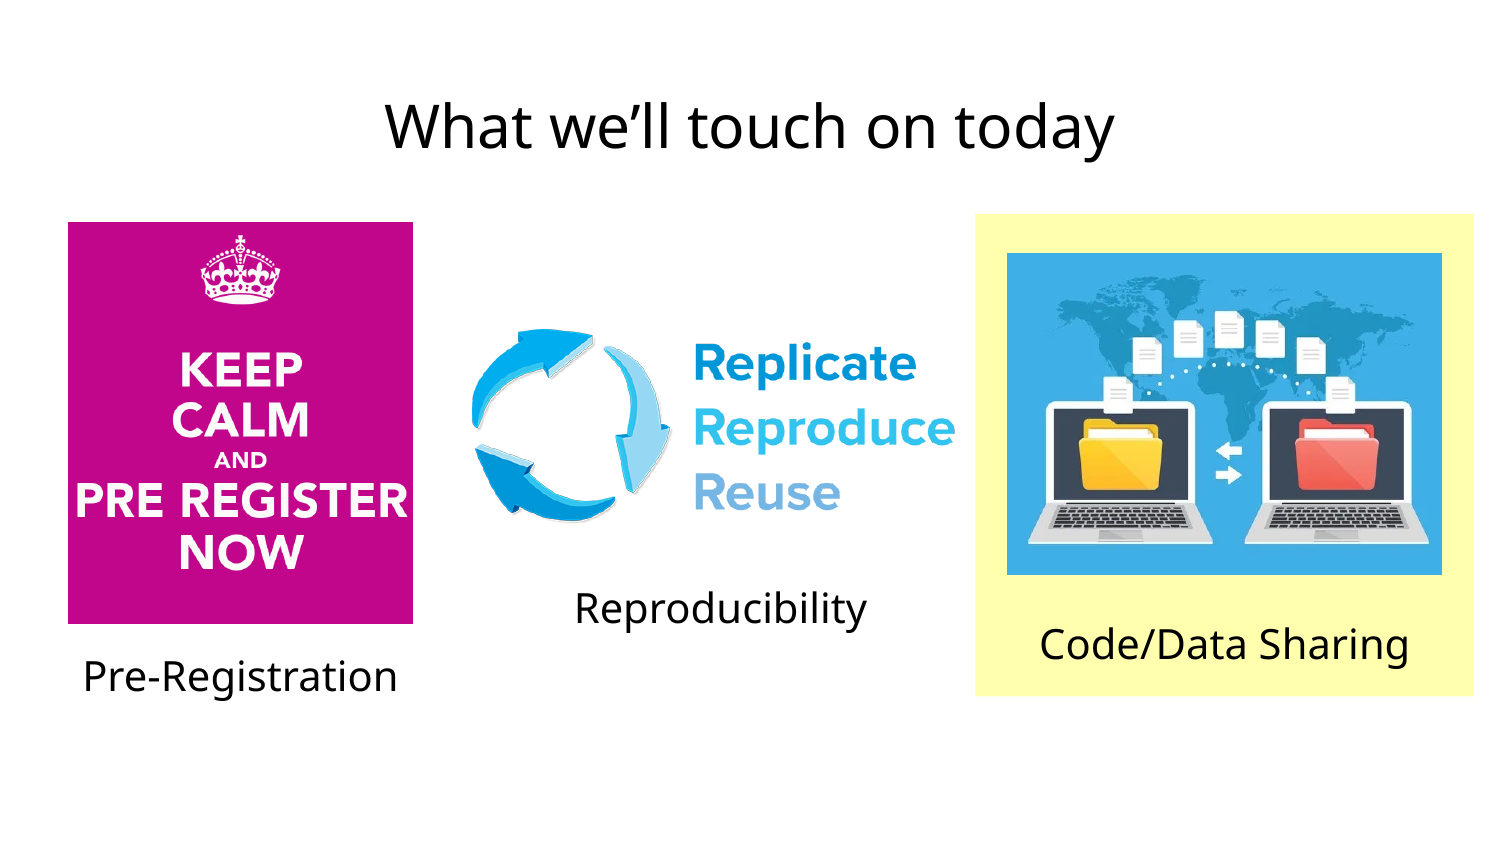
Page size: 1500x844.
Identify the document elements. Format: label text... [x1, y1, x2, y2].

picture [68, 222, 413, 624]
picture [455, 297, 967, 554]
text_box Reproducibility [534, 566, 907, 661]
text_box [975, 213, 1474, 697]
text_box Code/Data Sharing [995, 602, 1455, 697]
title What we’ll touch on today [51, 72, 1449, 167]
text_box Pre-Registration [54, 634, 427, 729]
picture [1007, 253, 1443, 575]
